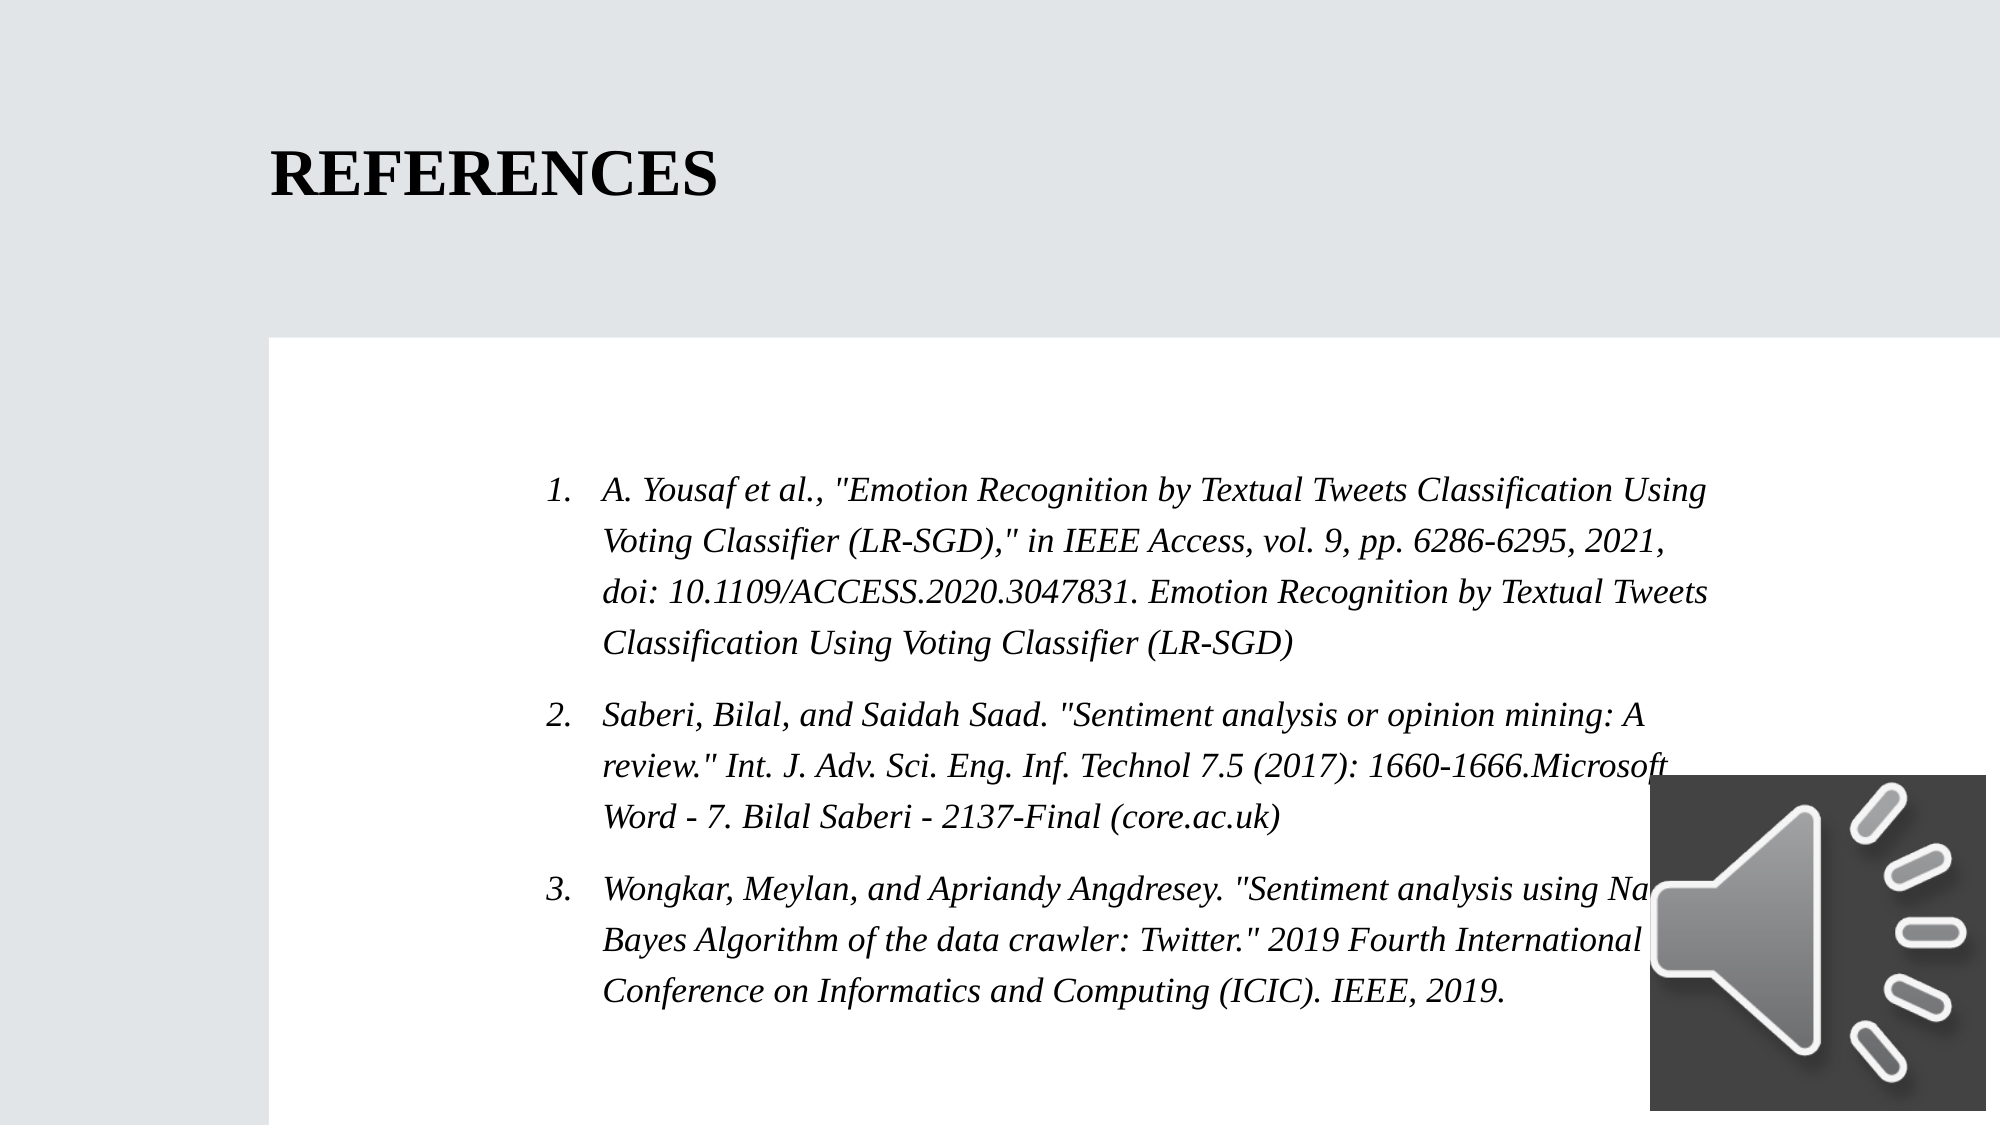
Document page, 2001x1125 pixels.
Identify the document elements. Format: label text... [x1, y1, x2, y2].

list A. Yousaf et al., "Emotion Recognition by Textual Tweets Classification Using Voting Classifier (LR-SGD)," in IEEE Access, vol. 9, pp. 6286-6295, 2021, doi: 10.1109/ACCESS.2020.3047831. Emotion Recognition by Textual Tweets Classification Using Voting Classifier (LR-SGD) Saberi, Bilal, and Saidah Saad. "Sentiment analysis or opinion mining: A review." Int. J. Adv. Sci. Eng. Inf. Technol 7.5 (2017): 1660-1666.Microsoft Word - 7. Bilal Saberi - 2137-Final (core.ac.uk) Wongkar, Meylan, and Apriandy Angdresey. "Sentiment analysis using Naive Bayes Algorithm of the data crawler: Twitter." 2019 Fourth International Conference on Informatics and Computing (ICIC). IEEE, 2019. [531, 450, 1732, 1031]
text_box [268, 336, 2000, 1125]
text_box [0, 0, 2000, 1125]
title REFERENCES [255, 80, 1778, 258]
picture [1648, 773, 1987, 1112]
